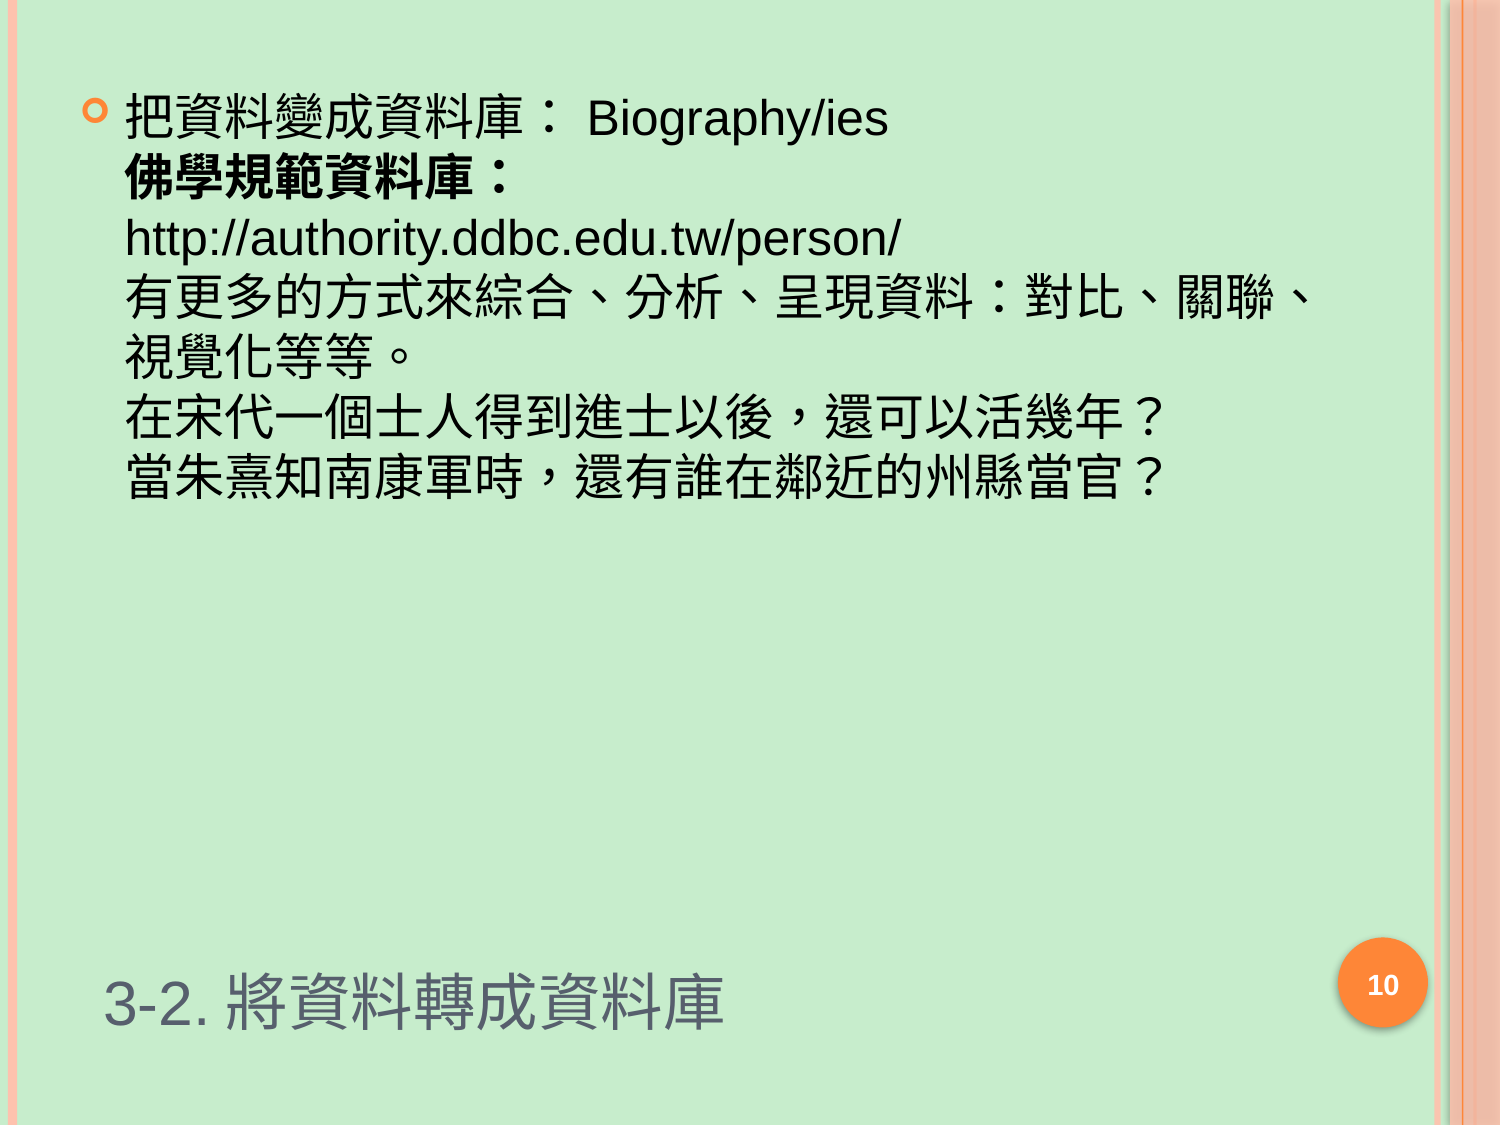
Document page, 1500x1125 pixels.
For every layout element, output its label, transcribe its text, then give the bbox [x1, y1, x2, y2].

title 3-2.將資料轉成資料庫 [88, 878, 1276, 1046]
list 把資料變成資料庫：Biography/ies 佛學規範資料庫： http://authority.ddbc.edu.tw/person/ 有更多的方式來綜合、分析、呈現資料：對比、關聯、視覺化等等。 在宋代一個士人得到進士以後，還可以活幾年？ 當朱熹知南康軍時，還有誰在鄰近的州縣當官？ [64, 78, 1290, 878]
slide_number 10 [1333, 940, 1434, 1027]
